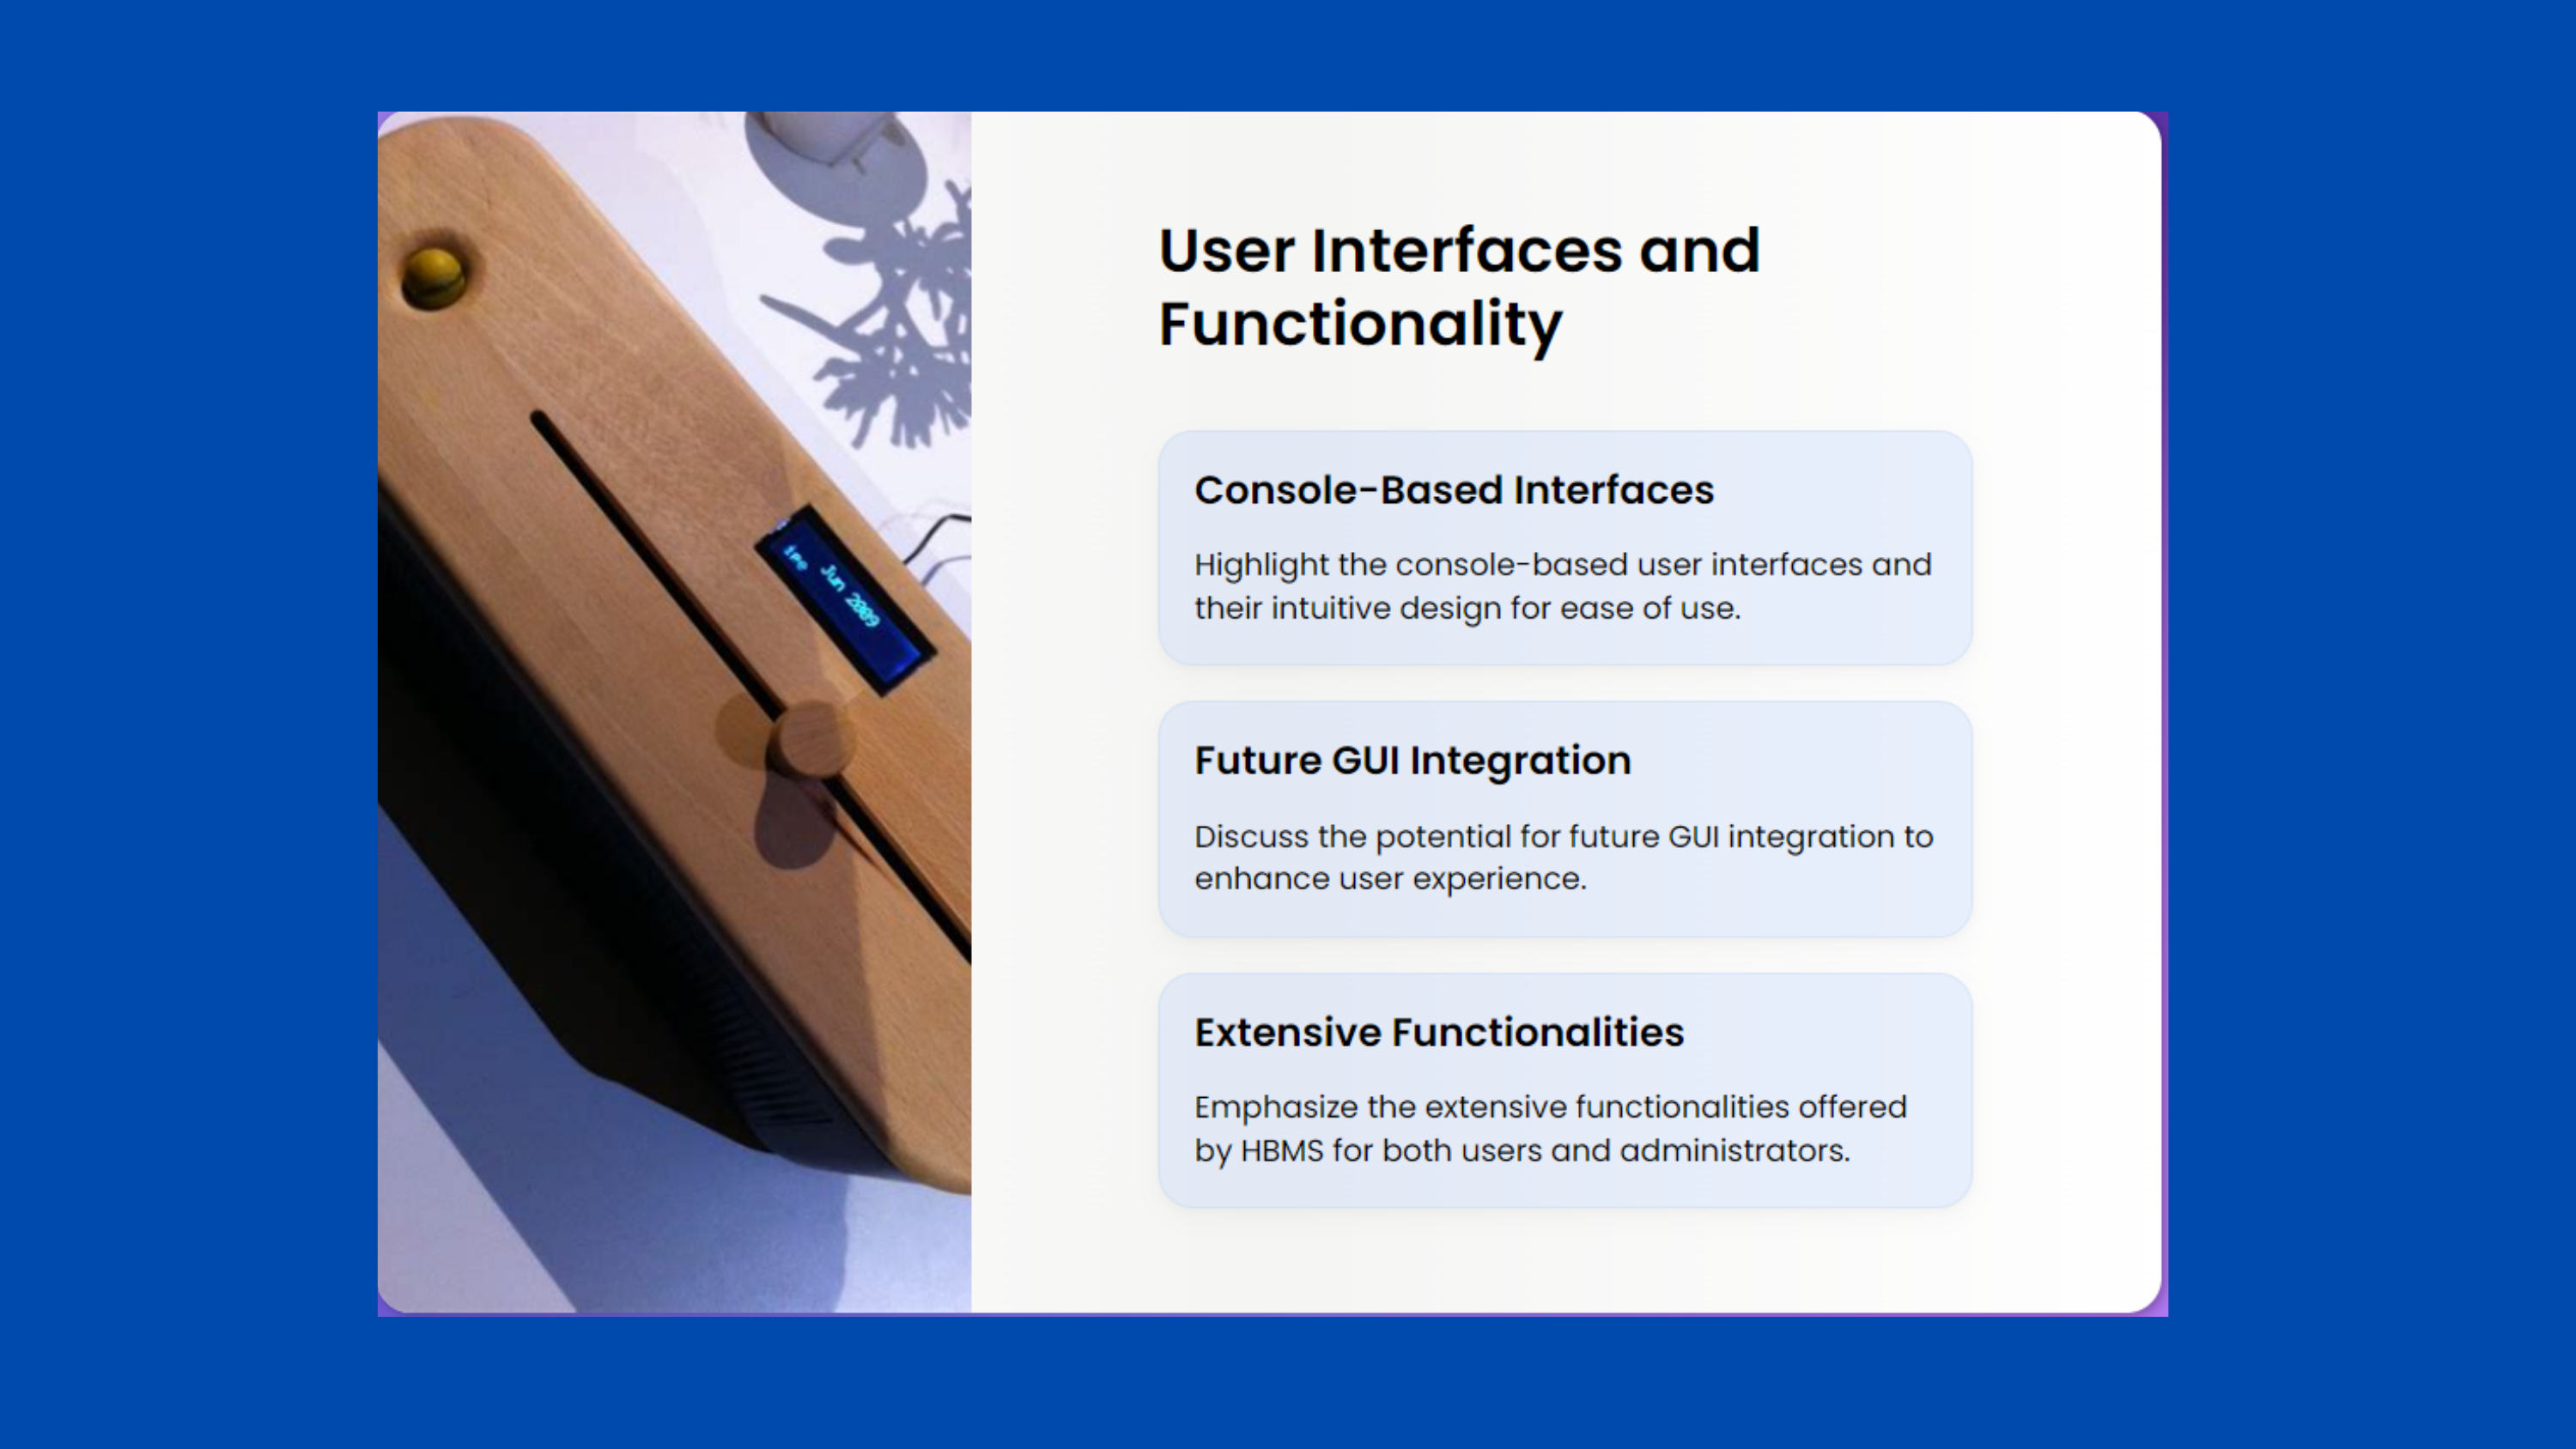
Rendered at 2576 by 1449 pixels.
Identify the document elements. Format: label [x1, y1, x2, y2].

text_box [377, 112, 2169, 1317]
